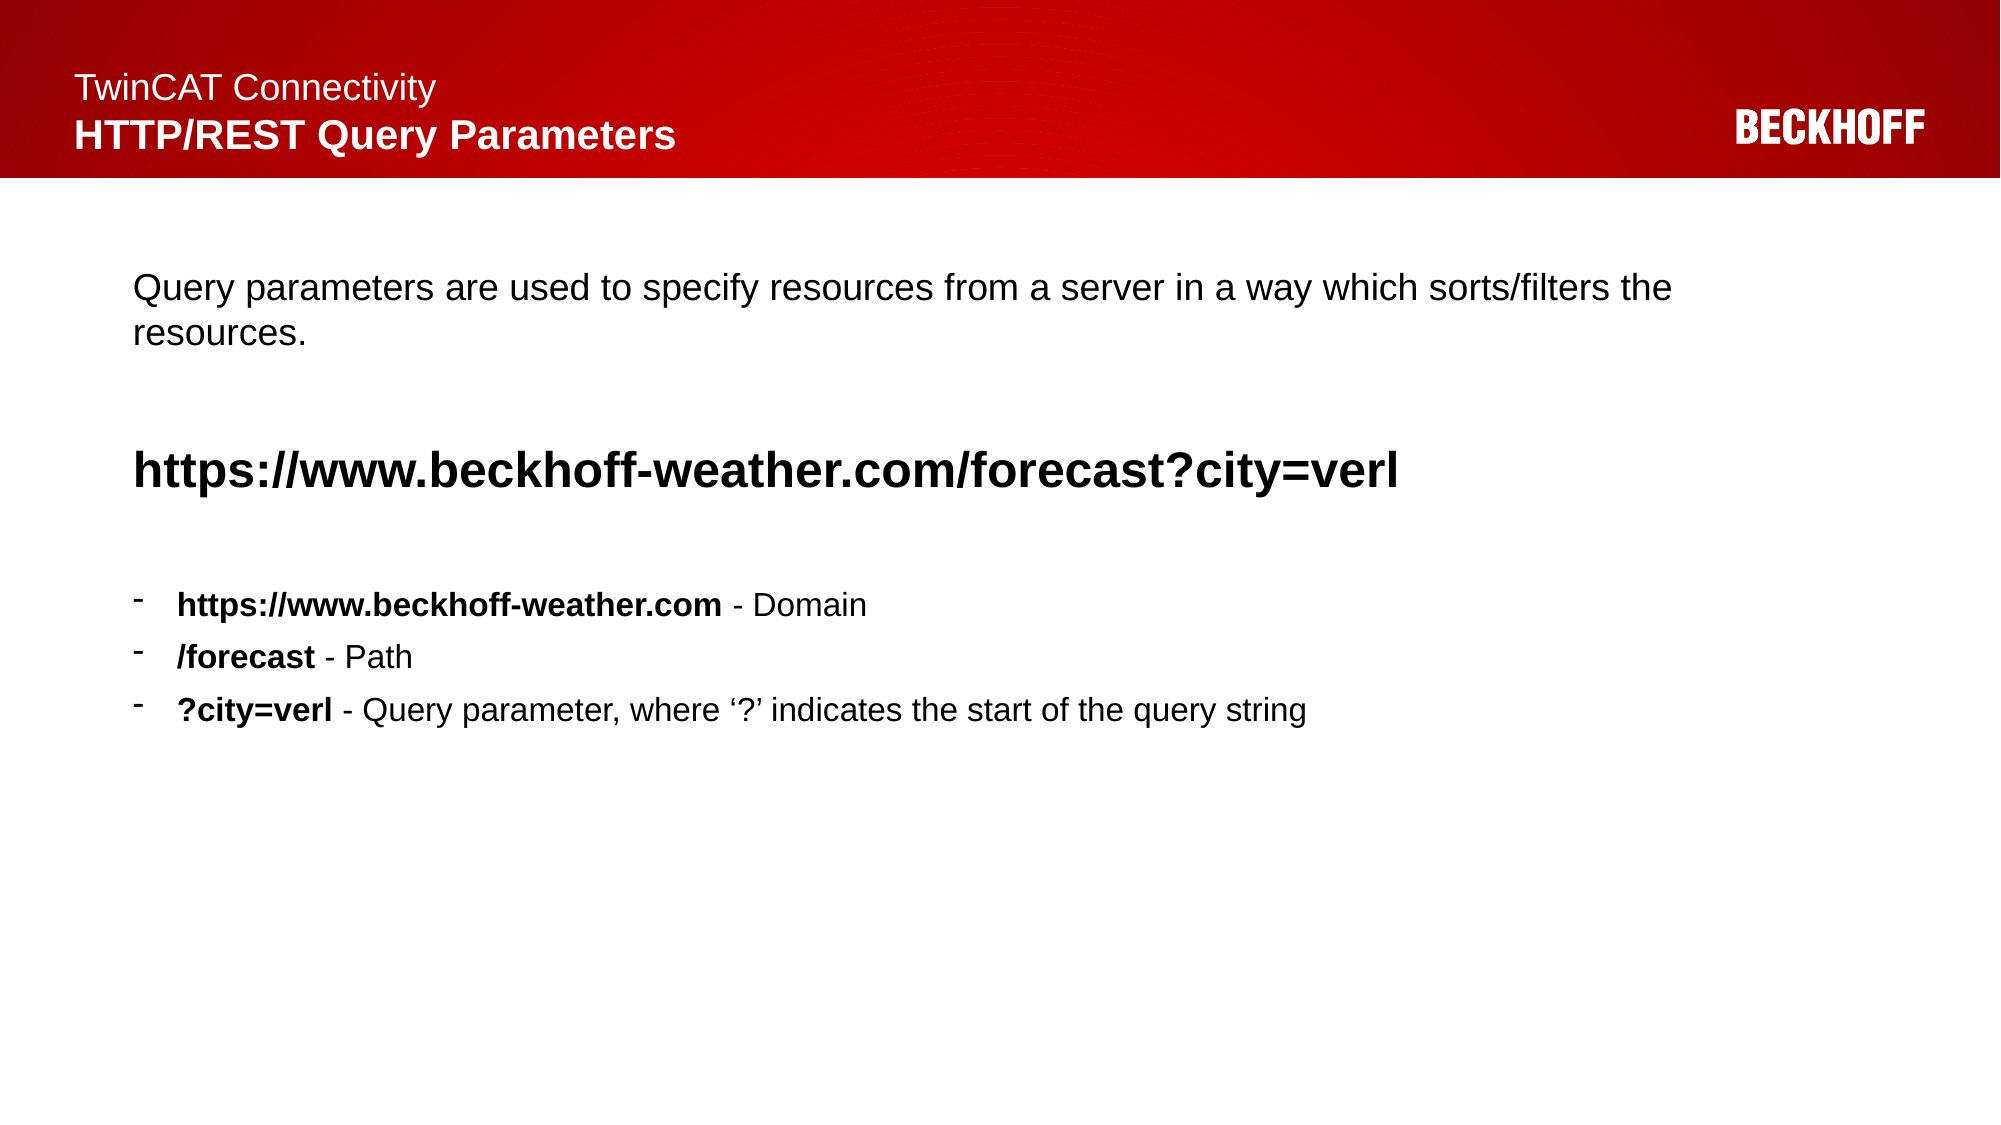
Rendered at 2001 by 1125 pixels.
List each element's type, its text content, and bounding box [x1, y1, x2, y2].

picture [1727, 98, 1934, 155]
title TwinCAT Connectivity HTTP/REST Query Parameters [0, 33, 1664, 178]
list Query parameters are used to specify resources from a server in a way which sorts/filters the resources. https://www.beckhoff-weather.com/forecast?city=verl https://www.beckhoff-weather.com - Domain /forecast - Path ?city=verl - Query parameter, where ‘?’ indicates the start of the query string [0, 178, 1827, 1092]
